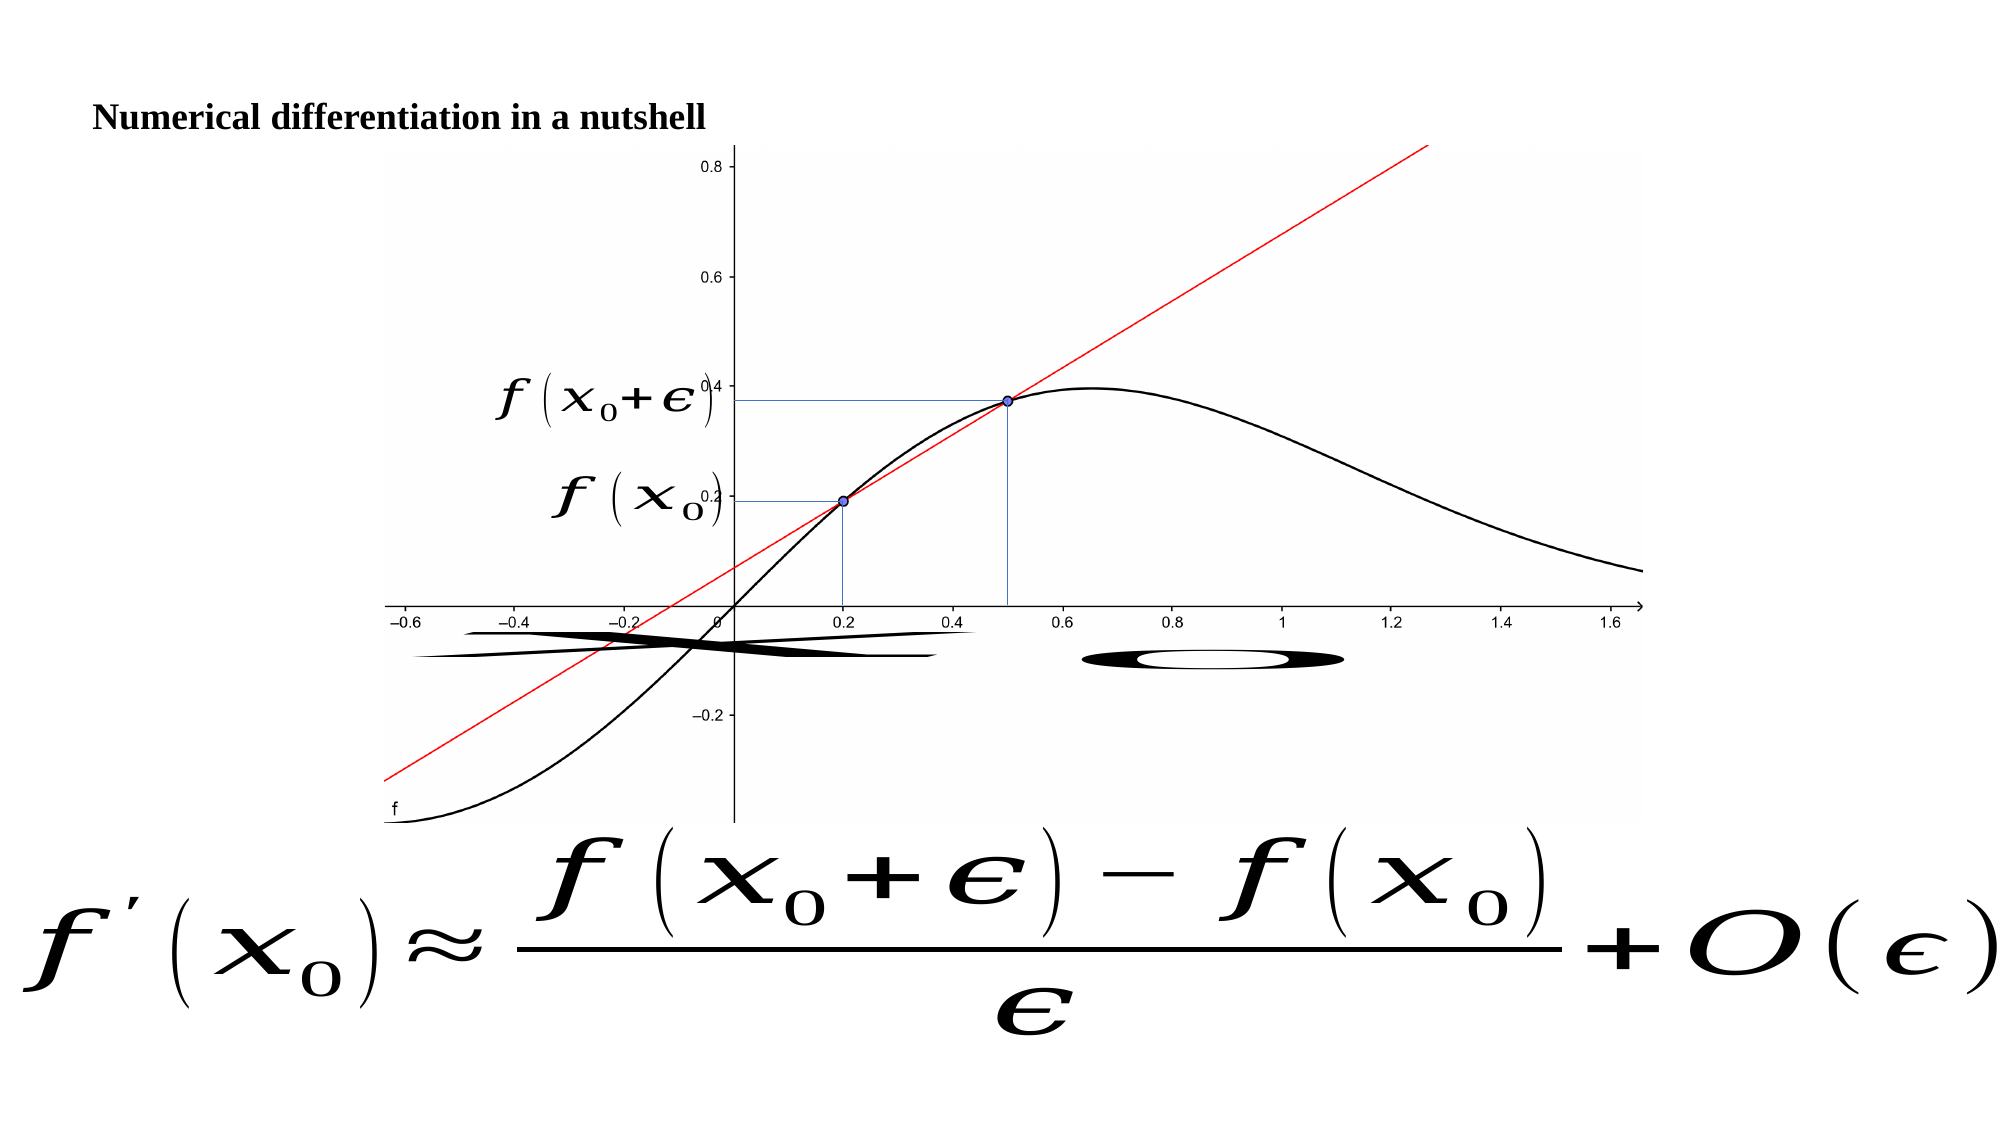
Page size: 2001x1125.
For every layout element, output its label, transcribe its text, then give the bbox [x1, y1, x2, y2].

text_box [344, 468, 491, 676]
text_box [1114, 468, 1352, 676]
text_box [491, 370, 1114, 722]
text_box Numerical differentiation in a nutshell [77, 85, 1078, 145]
picture [384, 145, 1643, 823]
